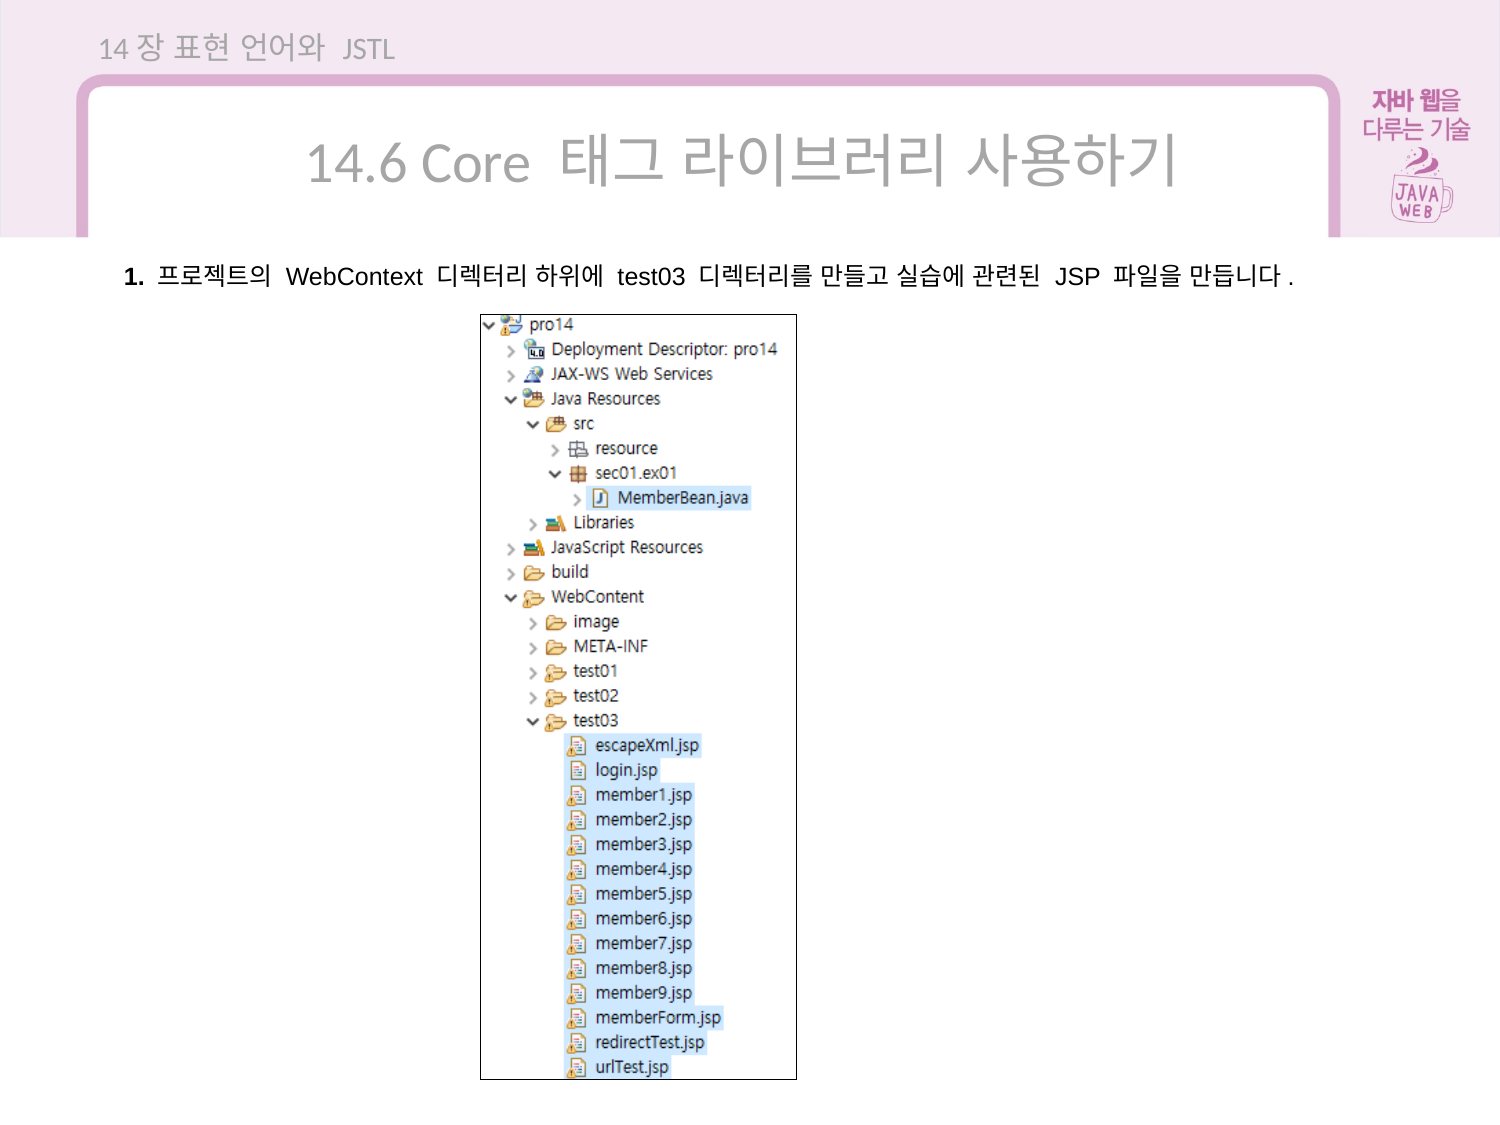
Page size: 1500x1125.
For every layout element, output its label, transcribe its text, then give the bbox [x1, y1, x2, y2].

picture [0, 0, 1500, 1125]
text_box 1. 프로젝트의 WebContext 디렉터리 하위에 test03 디렉터리를 만들고 실습에 관련된 JSP 파일을 만듭니다. [109, 252, 1342, 298]
text_box 14.6 Core 태그 라이브러리 사용하기 [217, 117, 1268, 202]
text_box 14장 표현 언어와 JSTL [82, 0, 1133, 74]
